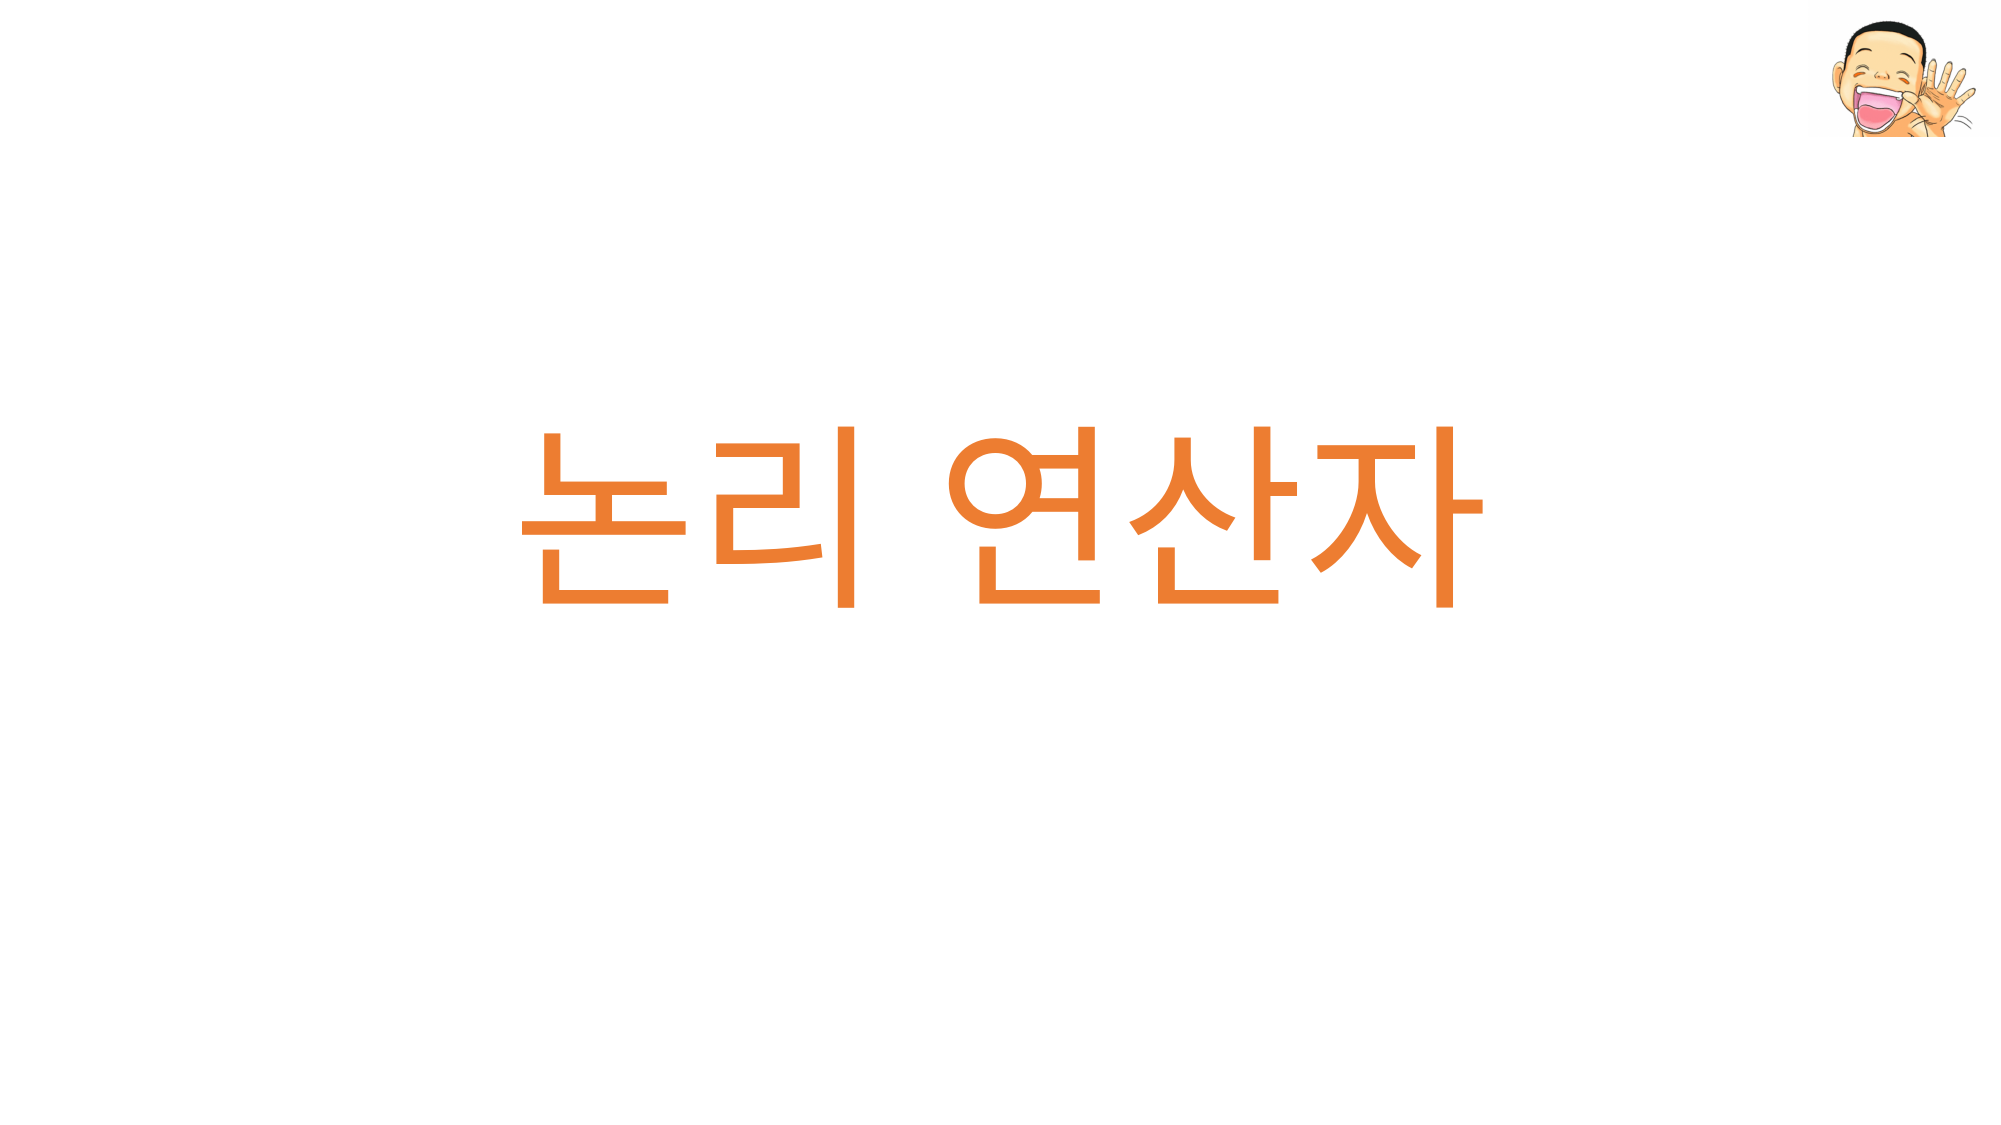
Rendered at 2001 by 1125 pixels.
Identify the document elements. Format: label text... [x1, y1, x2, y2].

picture [1808, 0, 2000, 137]
text_box 논리 연산자 [0, 264, 2000, 640]
